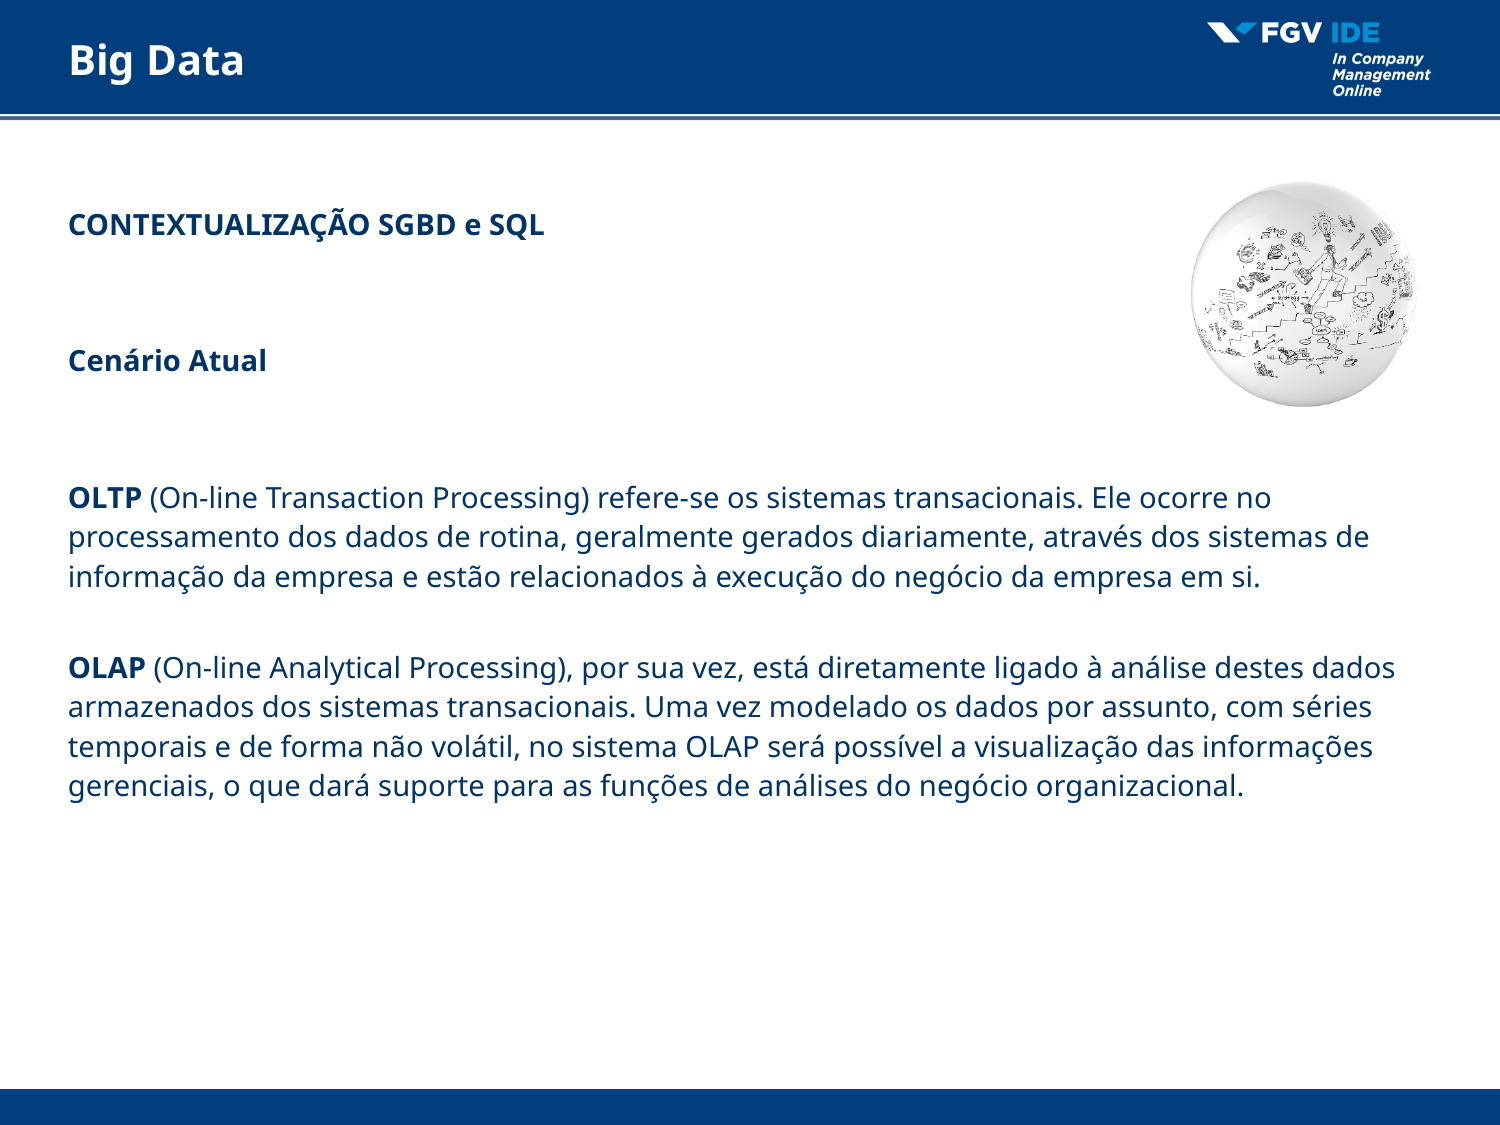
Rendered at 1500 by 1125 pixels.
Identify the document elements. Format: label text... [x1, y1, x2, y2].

list CONTEXTUALIZAÇÃO SGBD e SQL Cenário Atual OLTP (On-line Transaction Processing) refere-se os sistemas transacionais. Ele ocorre no processamento dos dados de rotina, geralmente gerados diariamente, através dos sistemas de informação da empresa e estão relacionados à execução do negócio da empresa em si. OLAP (On-line Analytical Processing), por sua vez, está diretamente ligado à análise destes dados armazenados dos sistemas transacionais. Uma vez modelado os dados por assunto, com séries temporais e de forma não volátil, no sistema OLAP será possível a visualização das informações gerenciais, o que dará suporte para as funções de análises do negócio organizacional. [53, 149, 1447, 1059]
text_box Big Data [53, 26, 881, 95]
picture [0, 0, 1500, 1125]
